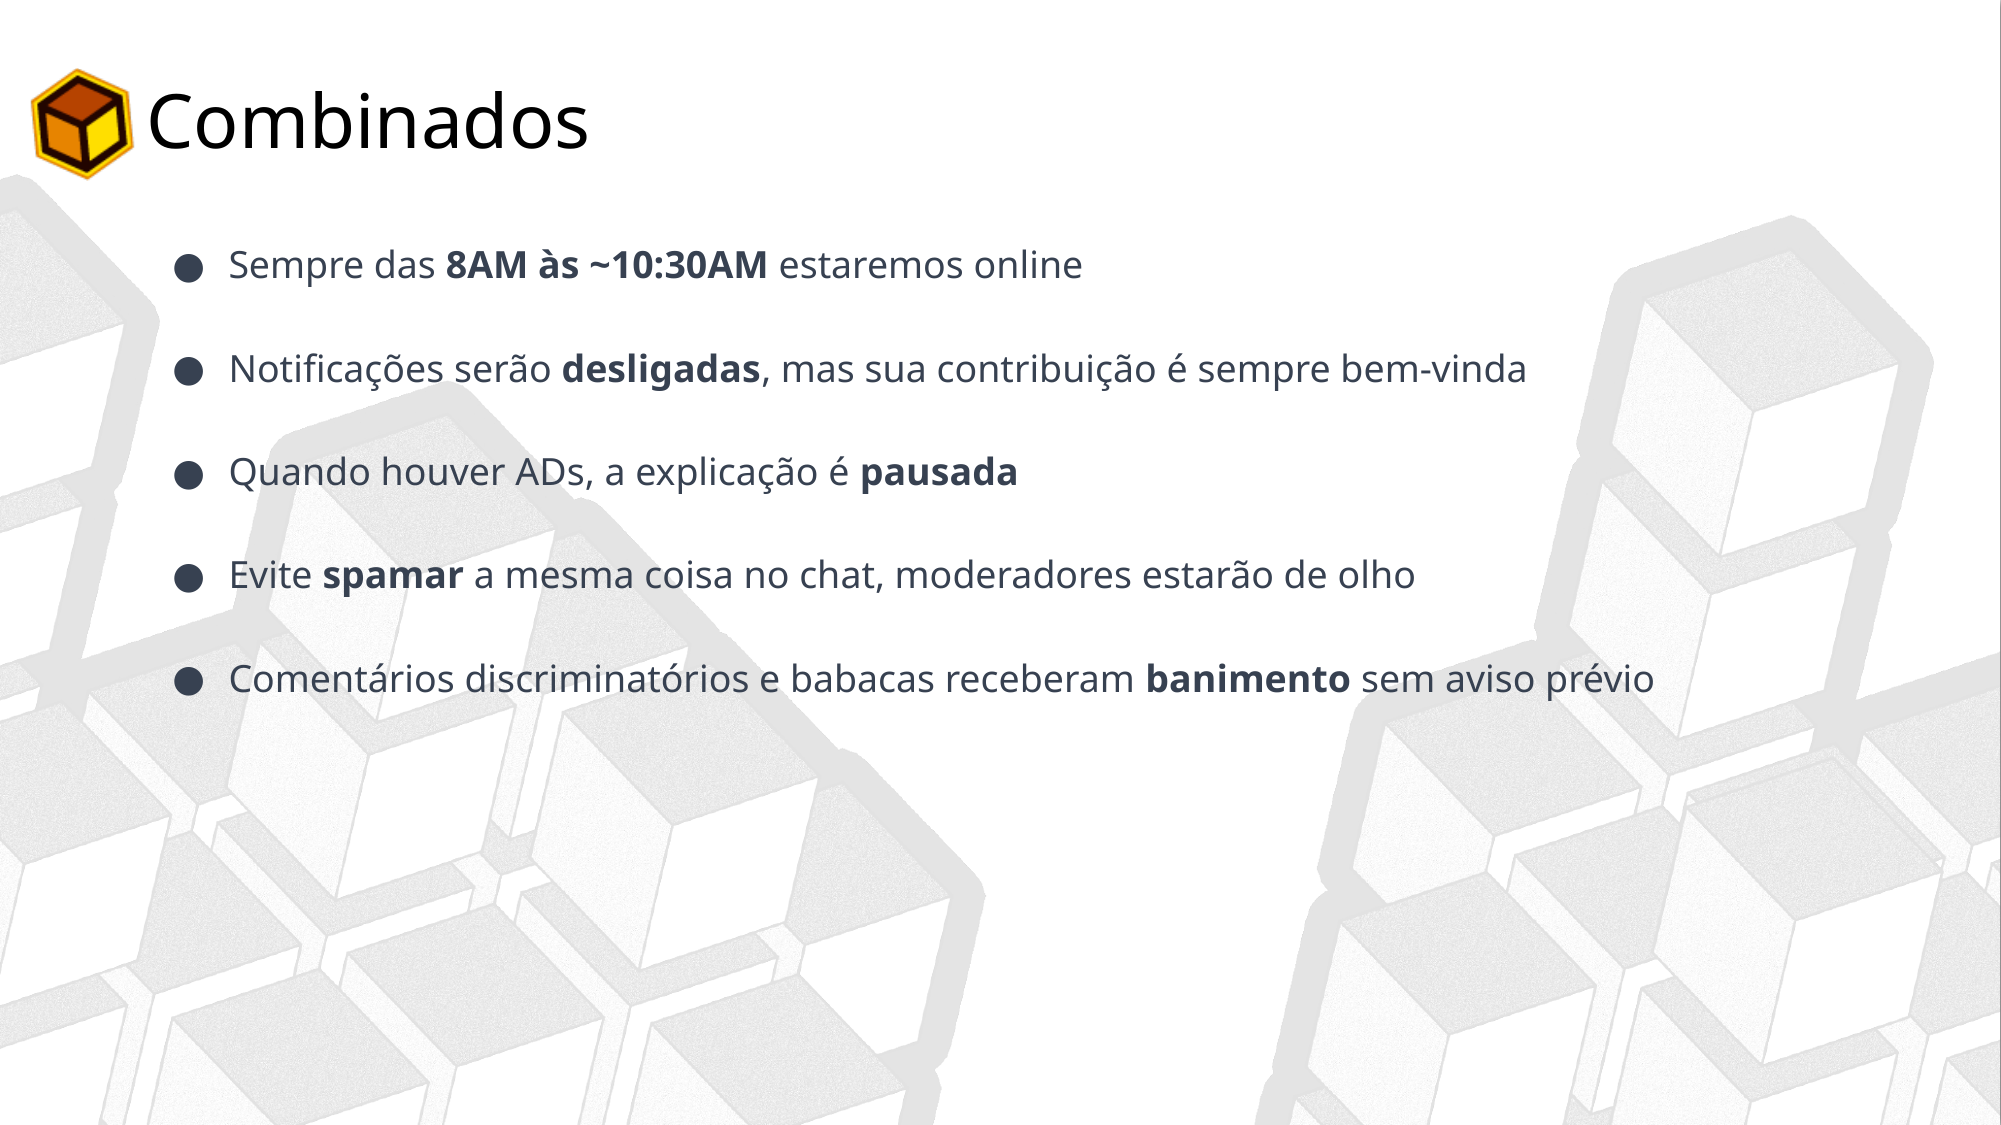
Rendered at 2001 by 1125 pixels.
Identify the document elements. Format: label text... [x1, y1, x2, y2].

text_box Sempre das 8AM às ~10:30AM estaremos online Notificações serão desligadas, mas sua contribuição é sempre bem-vinda Quando houver ADs, a explicação é pausada Evite spamar a mesma coisa no chat, moderadores estarão de olho Comentários discriminatórios e babacas receberam banimento sem aviso prévio [138, 219, 1944, 715]
picture [0, 0, 2001, 1125]
title Combinados [131, 42, 1147, 207]
